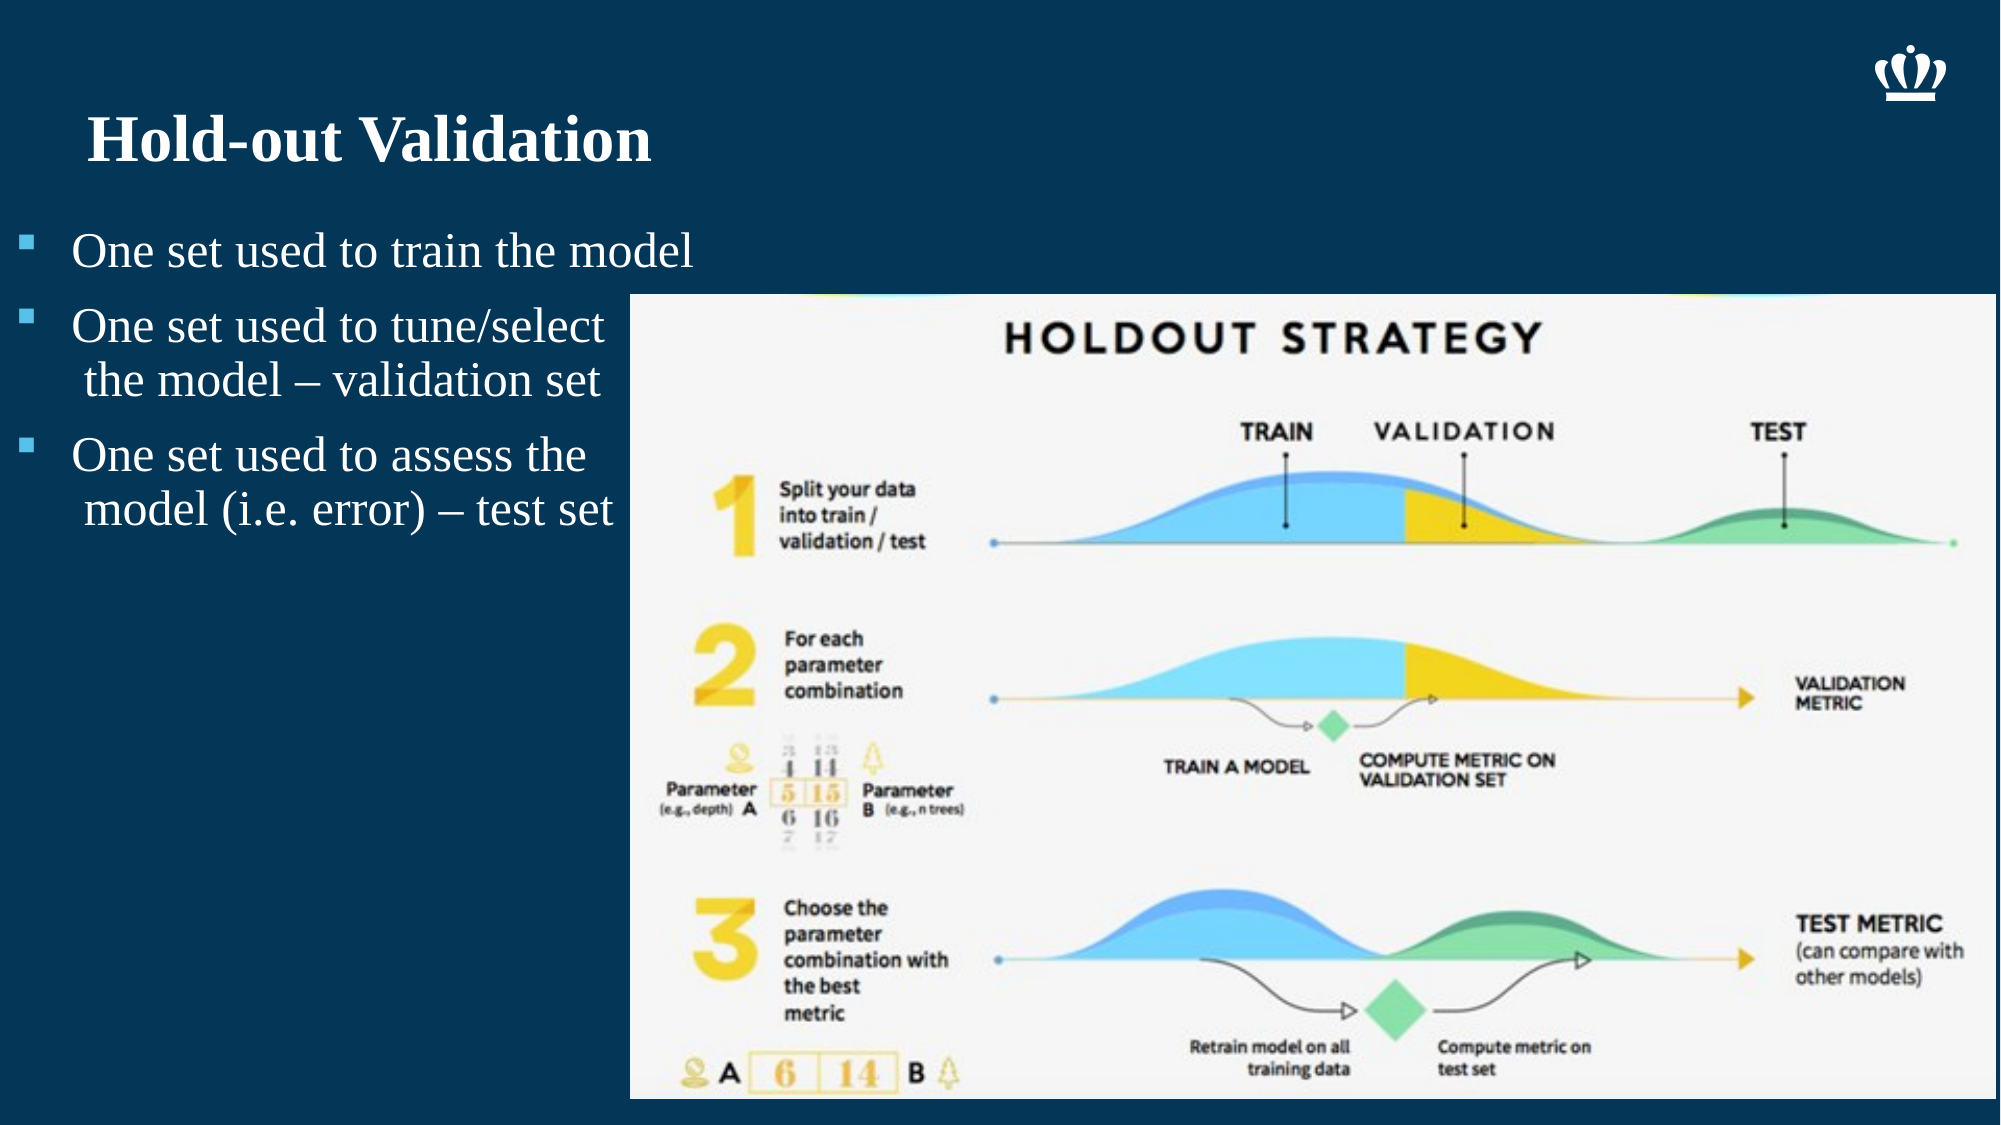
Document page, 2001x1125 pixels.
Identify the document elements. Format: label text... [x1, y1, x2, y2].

list One set used to train the model One set used to tune/select the model – validation set One set used to assess the model (i.e. error) – test set [0, 216, 2000, 551]
title Hold-out Validation [72, 59, 1928, 216]
picture [630, 294, 1996, 1099]
picture [1875, 45, 1946, 101]
